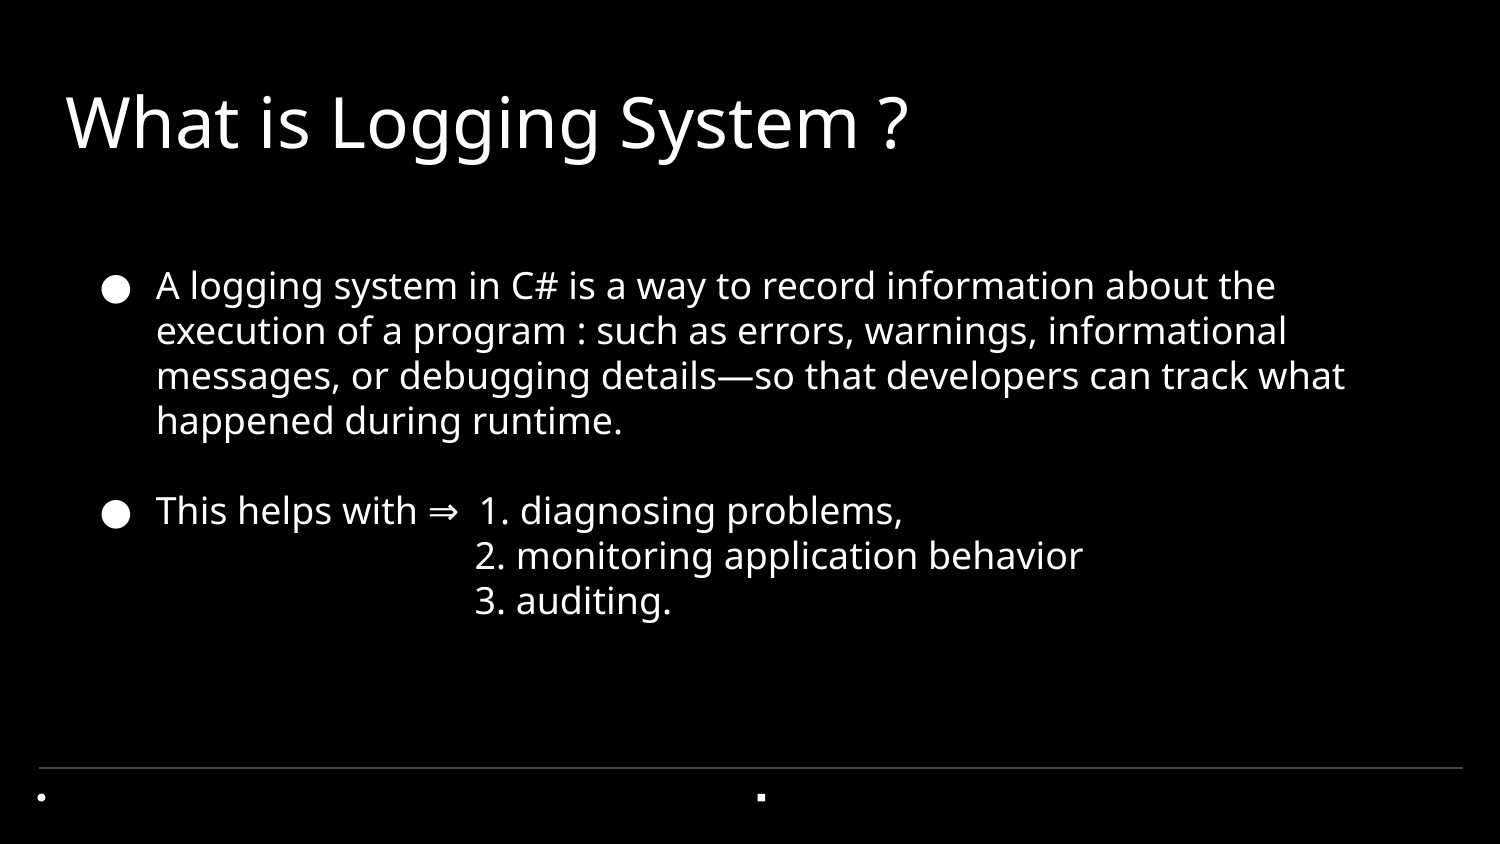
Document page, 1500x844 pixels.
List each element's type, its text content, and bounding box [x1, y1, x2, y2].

text_box A logging system in C# is a way to record information about the execution of a program : such as errors, warnings, informational messages, or debugging details—so that developers can track what happened during runtime. This helps with ⇒ 1. diagnosing problems, 2. monitoring application behavior 3. auditing. [65, 247, 1407, 831]
title What is Logging System ? [65, 37, 1477, 163]
